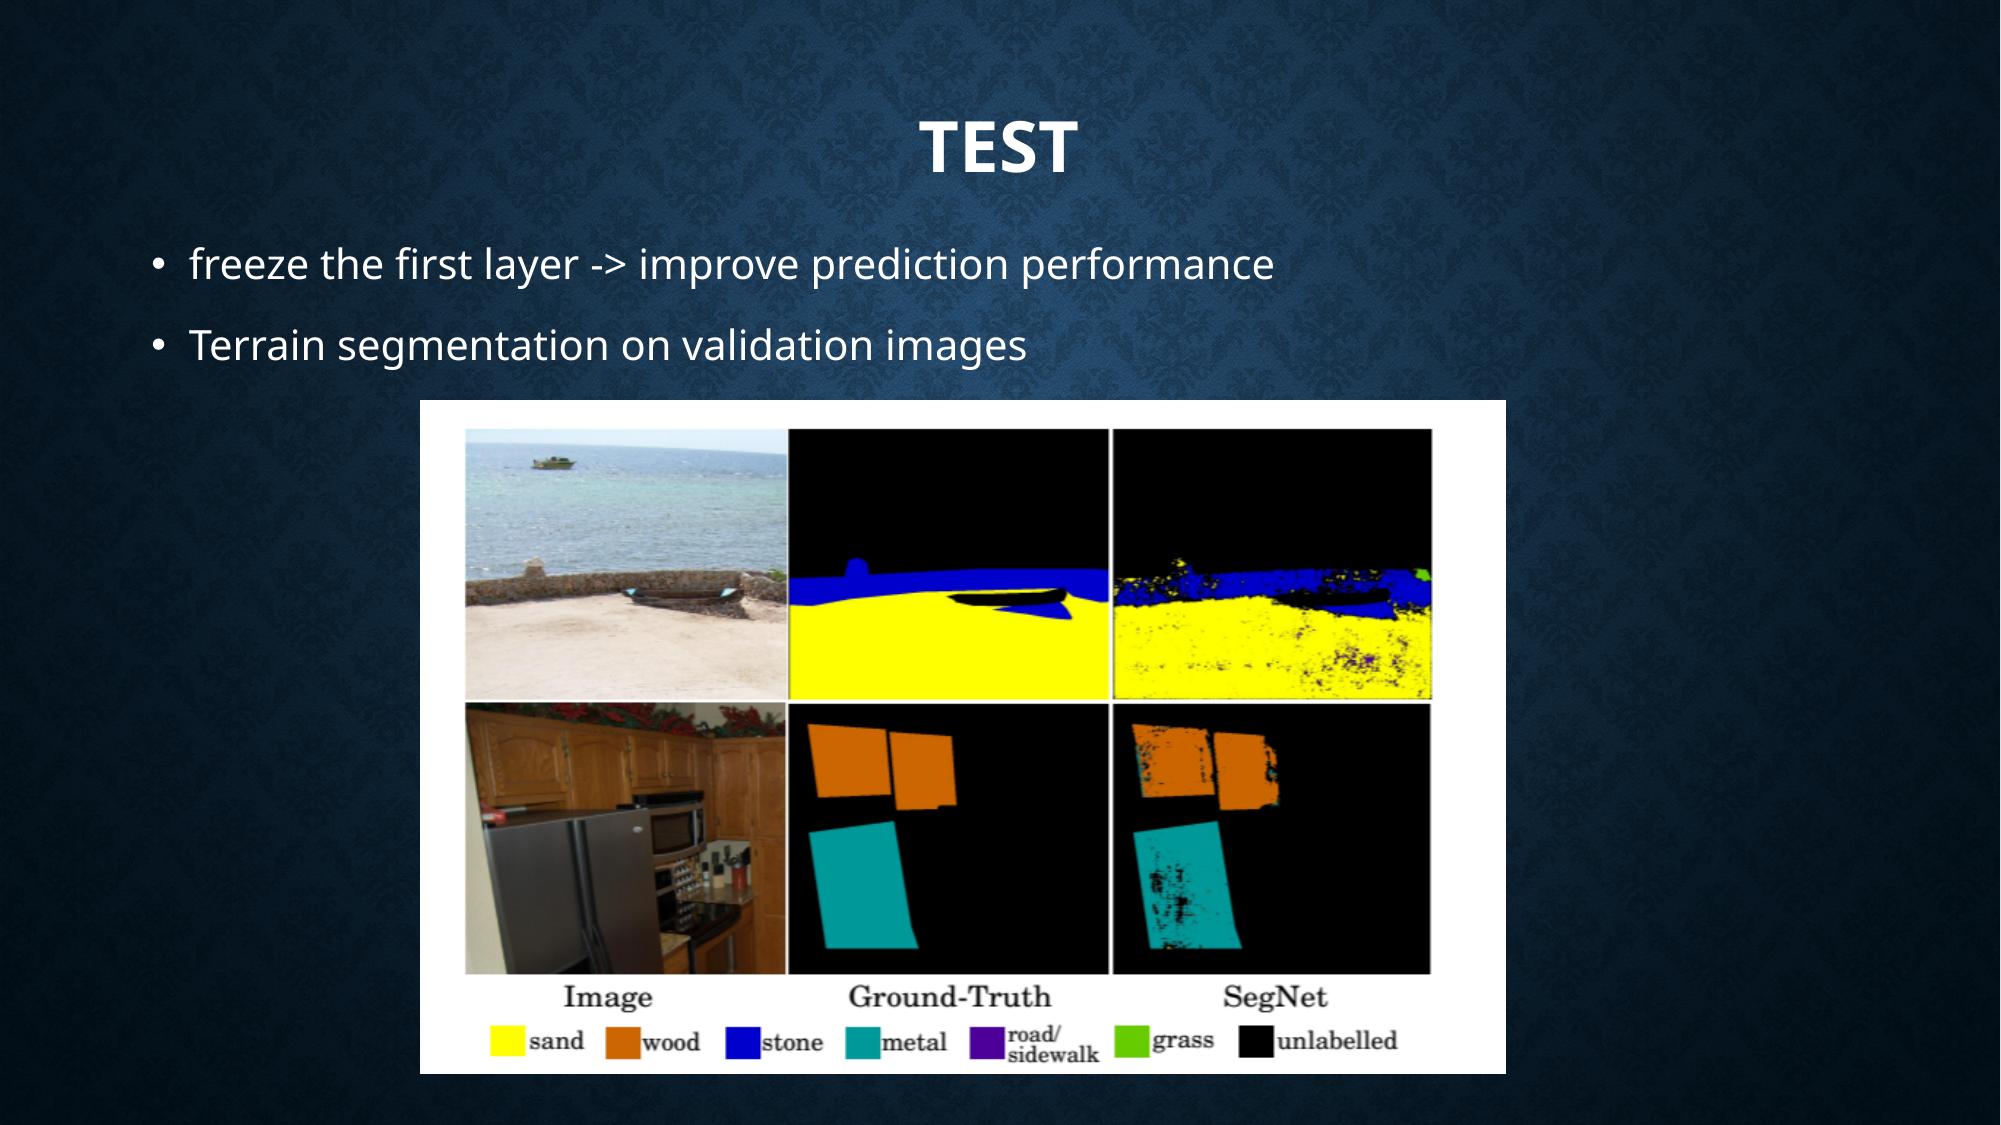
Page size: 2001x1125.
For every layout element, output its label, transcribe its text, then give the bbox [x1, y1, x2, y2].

picture [420, 400, 1506, 1074]
title Test [149, 59, 1849, 239]
list freeze the first layer -> improve prediction performance Terrain segmentation on validation images [136, 220, 1835, 868]
